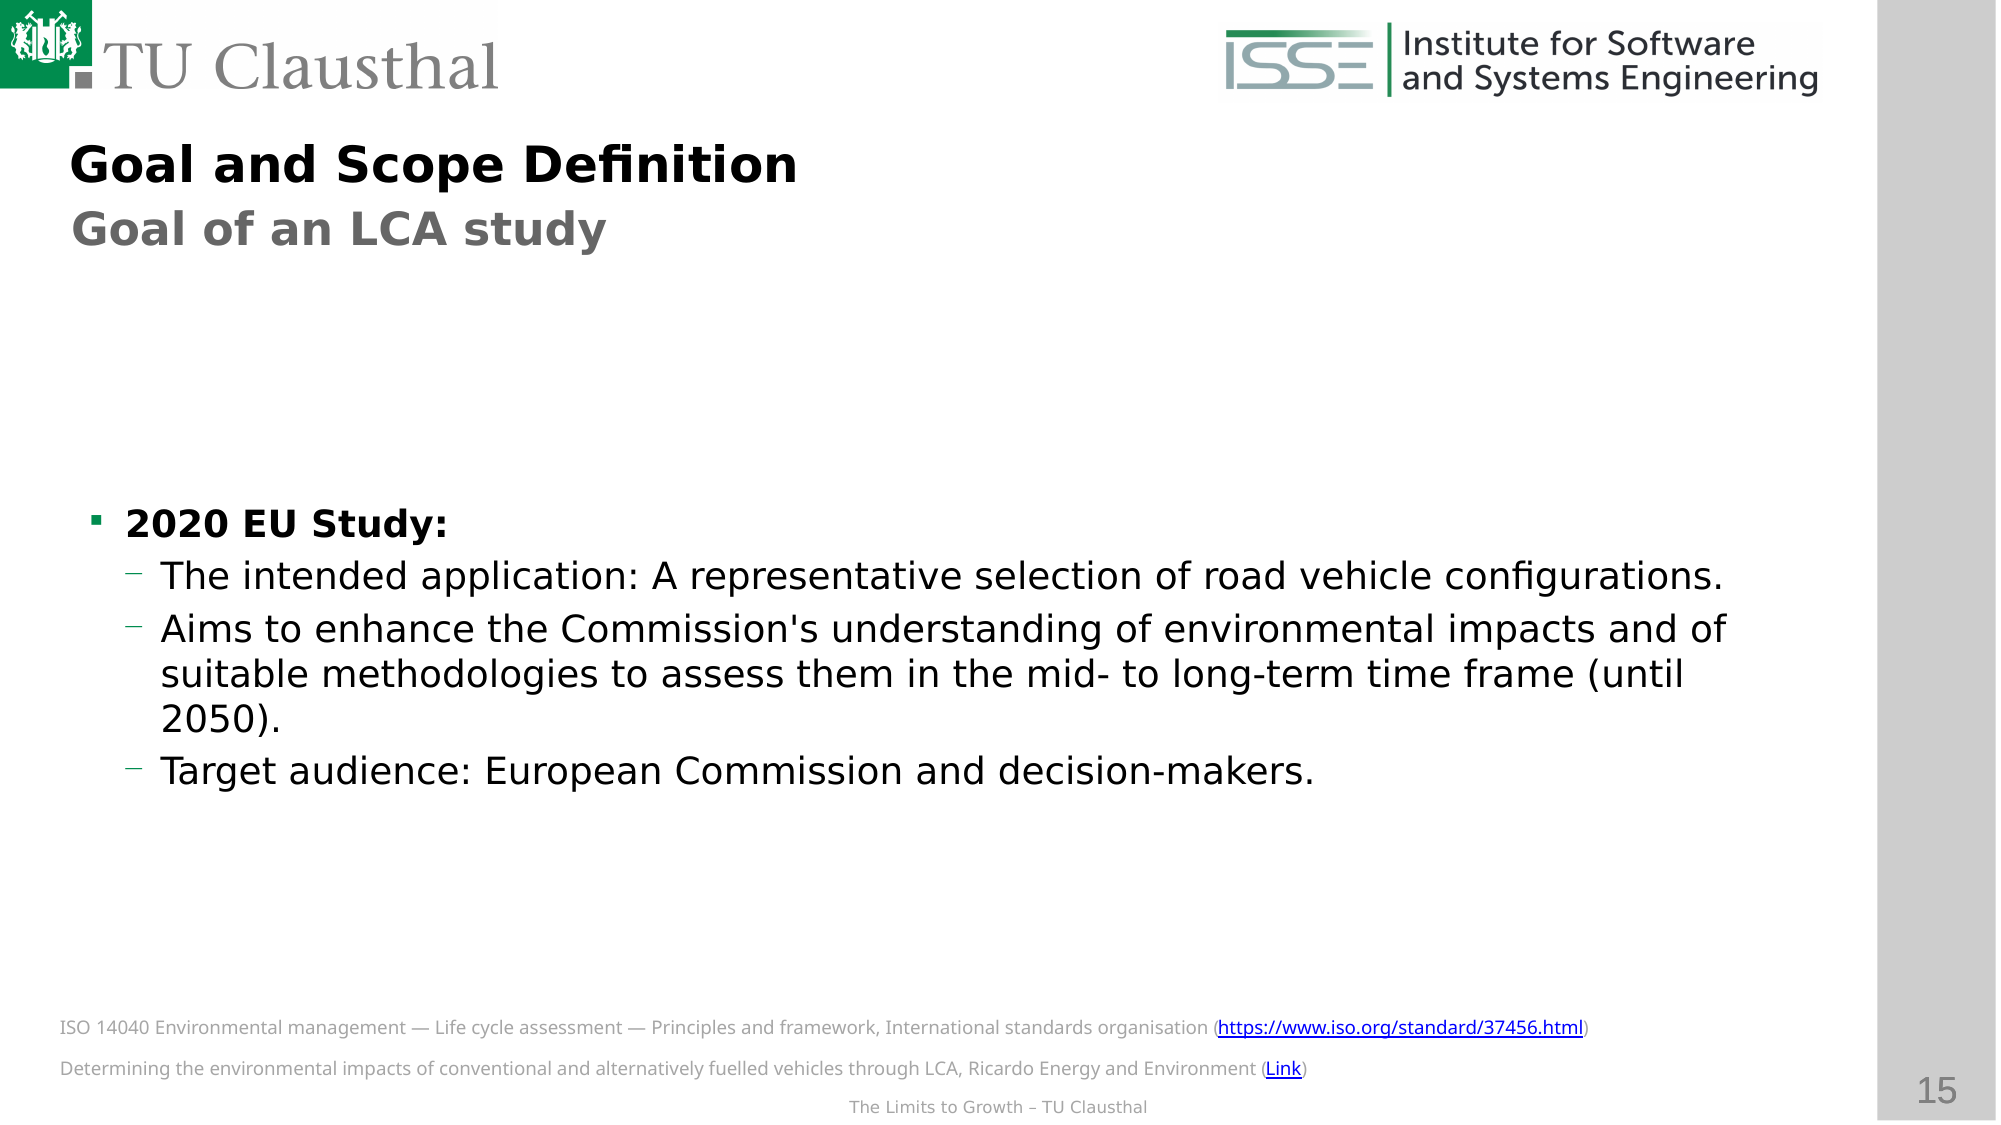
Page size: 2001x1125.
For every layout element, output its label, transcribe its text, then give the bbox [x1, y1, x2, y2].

text_box ISO 14040 Environmental management — Life cycle assessment — Principles and framework, International standards organisation (https://www.iso.org/standard/37456.html) [45, 1008, 1836, 1049]
text_box Determining the environmental impacts of conventional and alternatively fuelled vehicles through LCA, Ricardo Energy and Environment (Link) [44, 1049, 1873, 1090]
text_box Goal and Scope Definition [55, 125, 1816, 205]
text_box 2020 EU Study: The intended application: A representative selection of road vehicle configurations. Aims to enhance the Commission's understanding of environmental impacts and of suitable methodologies to assess them in the mid- to long-term time frame (until 2050). Target audience: European Commission and decision-makers. [75, 208, 1805, 1008]
text_box Goal of an LCA study [70, 188, 1767, 267]
picture [1218, 22, 1823, 103]
picture [0, 0, 498, 89]
